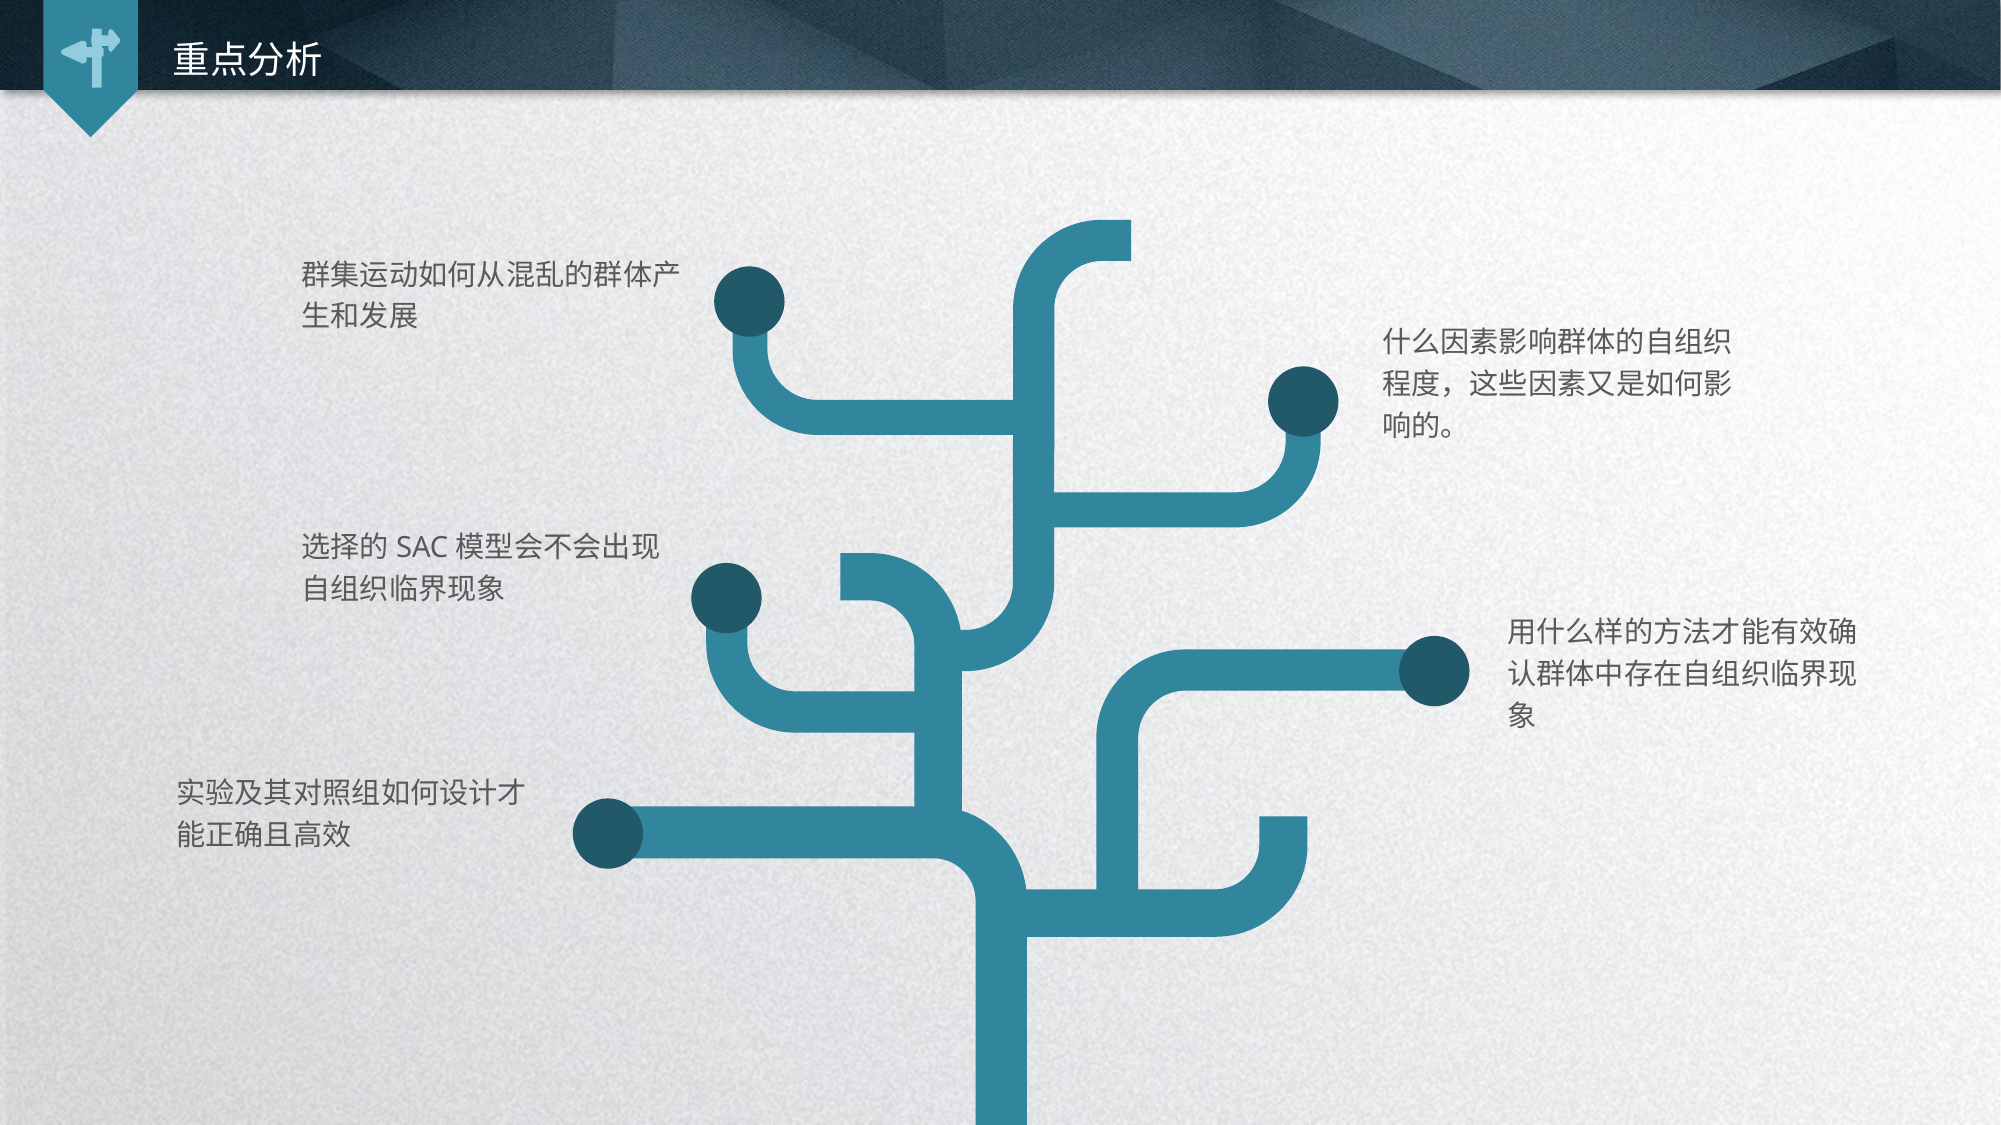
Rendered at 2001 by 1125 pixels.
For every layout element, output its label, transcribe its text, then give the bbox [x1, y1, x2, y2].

text_box [689, 560, 764, 636]
text_box [732, 335, 1013, 435]
text_box [1397, 633, 1472, 709]
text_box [43, 0, 139, 138]
text_box [1096, 649, 1403, 922]
text_box [140, 0, 2001, 92]
text_box 重点分析 [161, 30, 469, 88]
text_box [0, 0, 41, 92]
text_box [570, 796, 646, 871]
text_box [840, 553, 962, 834]
text_box 什么因素影响群体的自组织程度，这些因素又是如何影响的。 [1367, 309, 1759, 450]
text_box 群集运动如何从混乱的群体产生和发展 [286, 241, 701, 341]
text_box [1055, 435, 1321, 528]
text_box [635, 806, 1027, 1125]
picture [0, 92, 2001, 1125]
text_box 用什么样的方法才能有效确认群体中存在自组织临界现象 [1492, 598, 1875, 740]
text_box [1001, 816, 1308, 937]
text_box [712, 264, 787, 339]
text_box [706, 630, 937, 733]
text_box [1265, 364, 1341, 439]
text_box 实验及其对照组如何设计才能正确且高效 [161, 760, 560, 859]
text_box [936, 440, 1055, 672]
text_box [1013, 219, 1132, 451]
text_box 选择的SAC模型会不会出现自组织临界现象 [286, 514, 681, 613]
